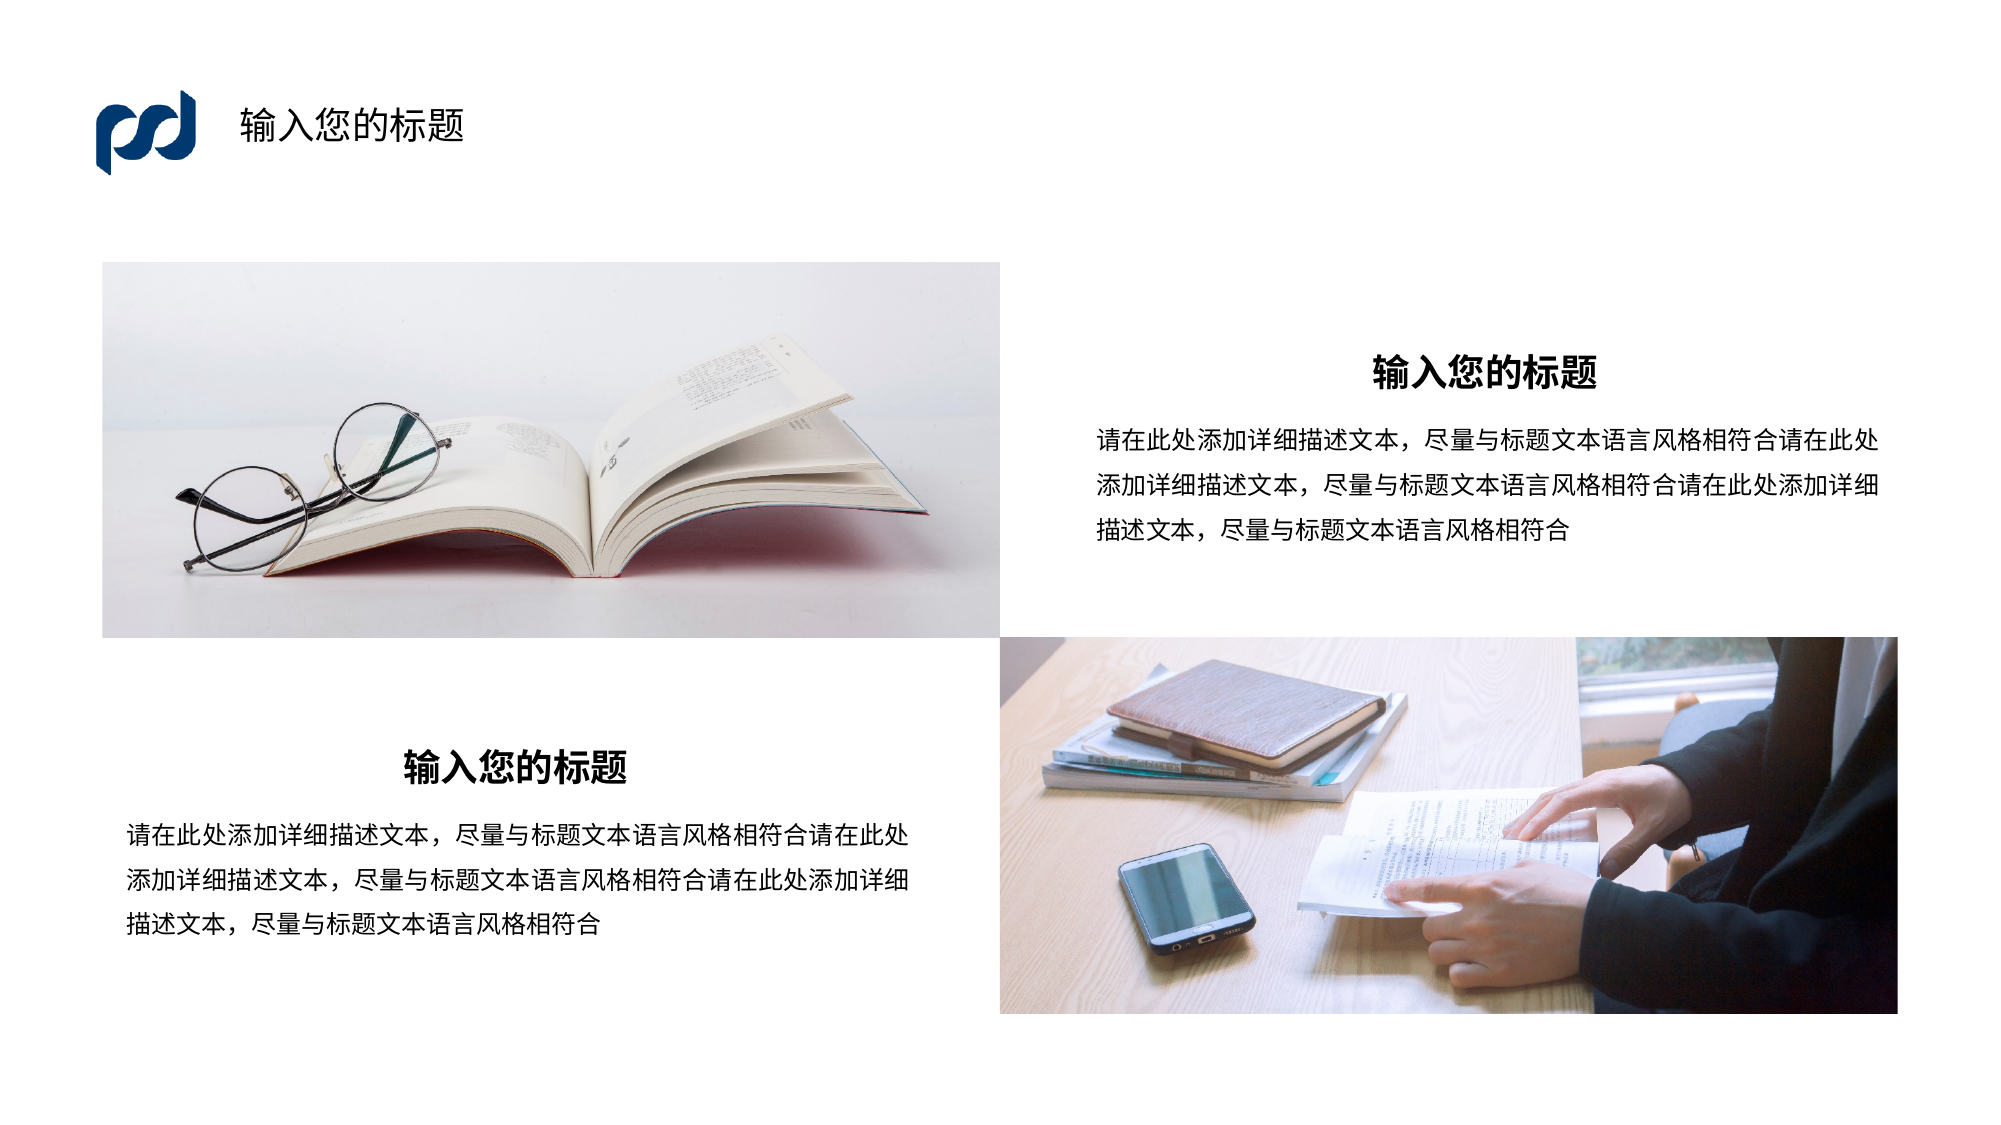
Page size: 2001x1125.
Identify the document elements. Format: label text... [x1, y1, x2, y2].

text_box 请在此处添加详细描述文本，尽量与标题文本语言风格相符合请在此处添加详细描述文本，尽量与标题文本语言风格相符合请在此处添加详细描述文本，尽量与标题文本语言风格相符合 [1081, 402, 1896, 582]
text_box 输入您的标题 [1357, 341, 1613, 402]
picture [102, 261, 1898, 1014]
text_box 输入您的标题 [388, 736, 643, 796]
text_box 请在此处添加详细描述文本，尽量与标题文本语言风格相符合请在此处添加详细描述文本，尽量与标题文本语言风格相符合请在此处添加详细描述文本，尽量与标题文本语言风格相符合 [111, 796, 926, 977]
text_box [87, 68, 535, 182]
